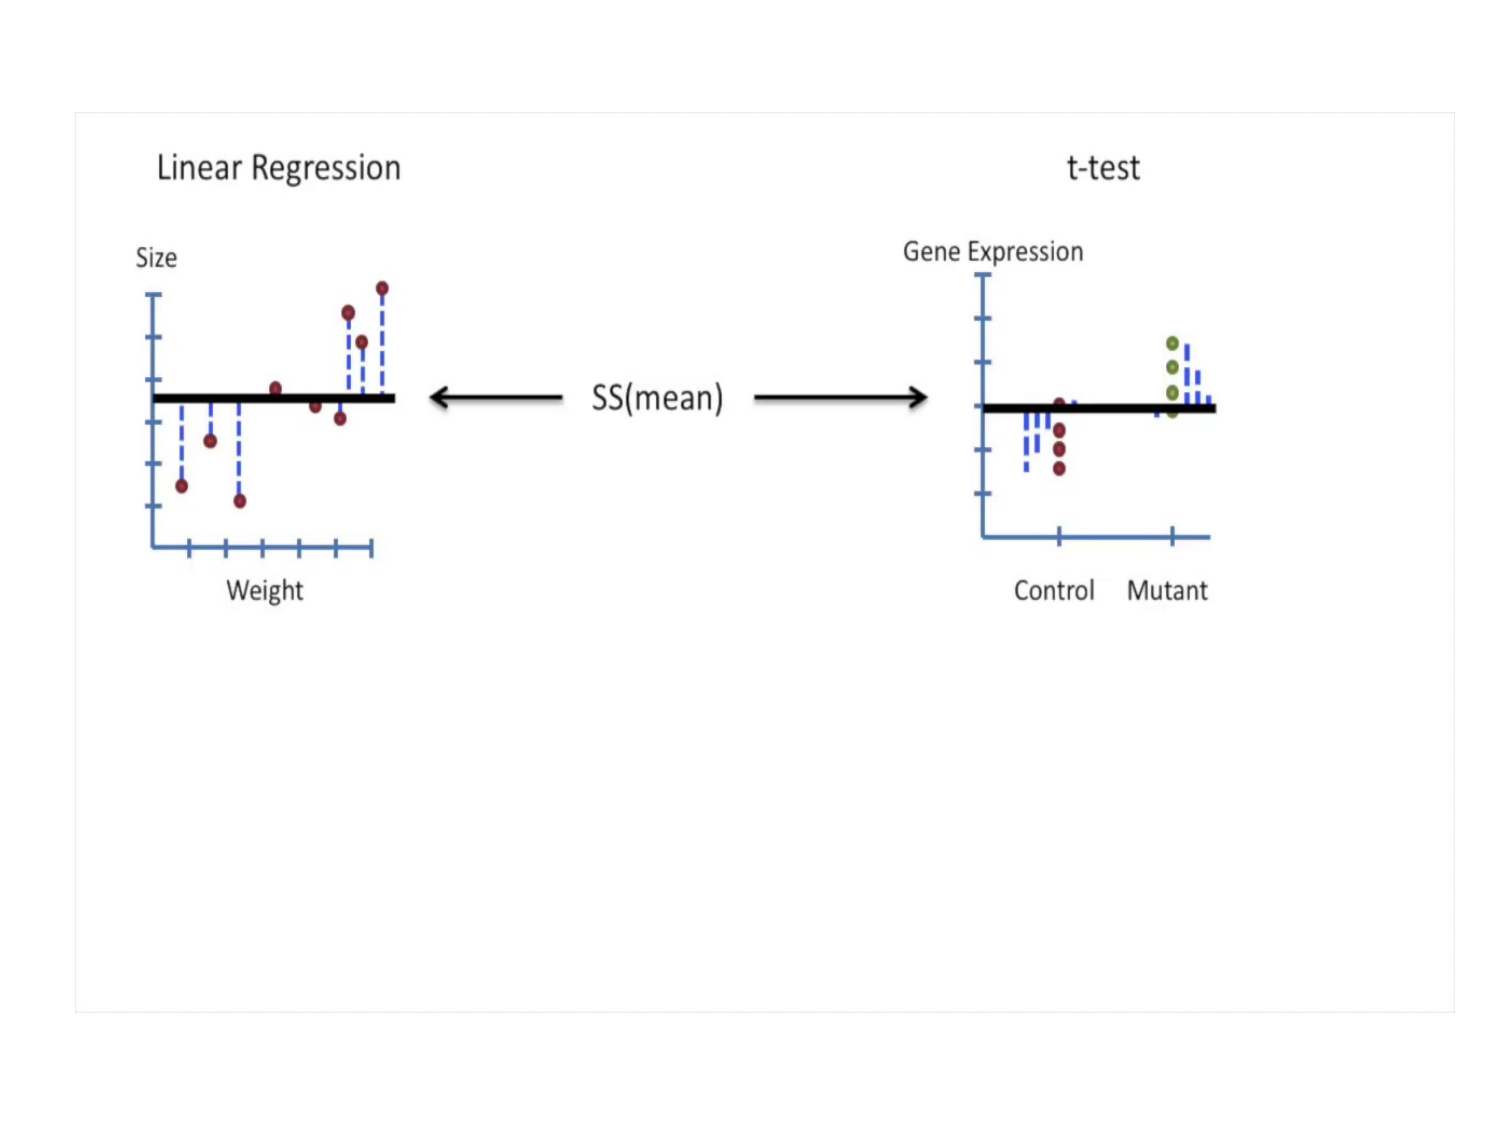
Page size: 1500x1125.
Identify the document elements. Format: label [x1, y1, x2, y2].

picture [74, 112, 1456, 1013]
